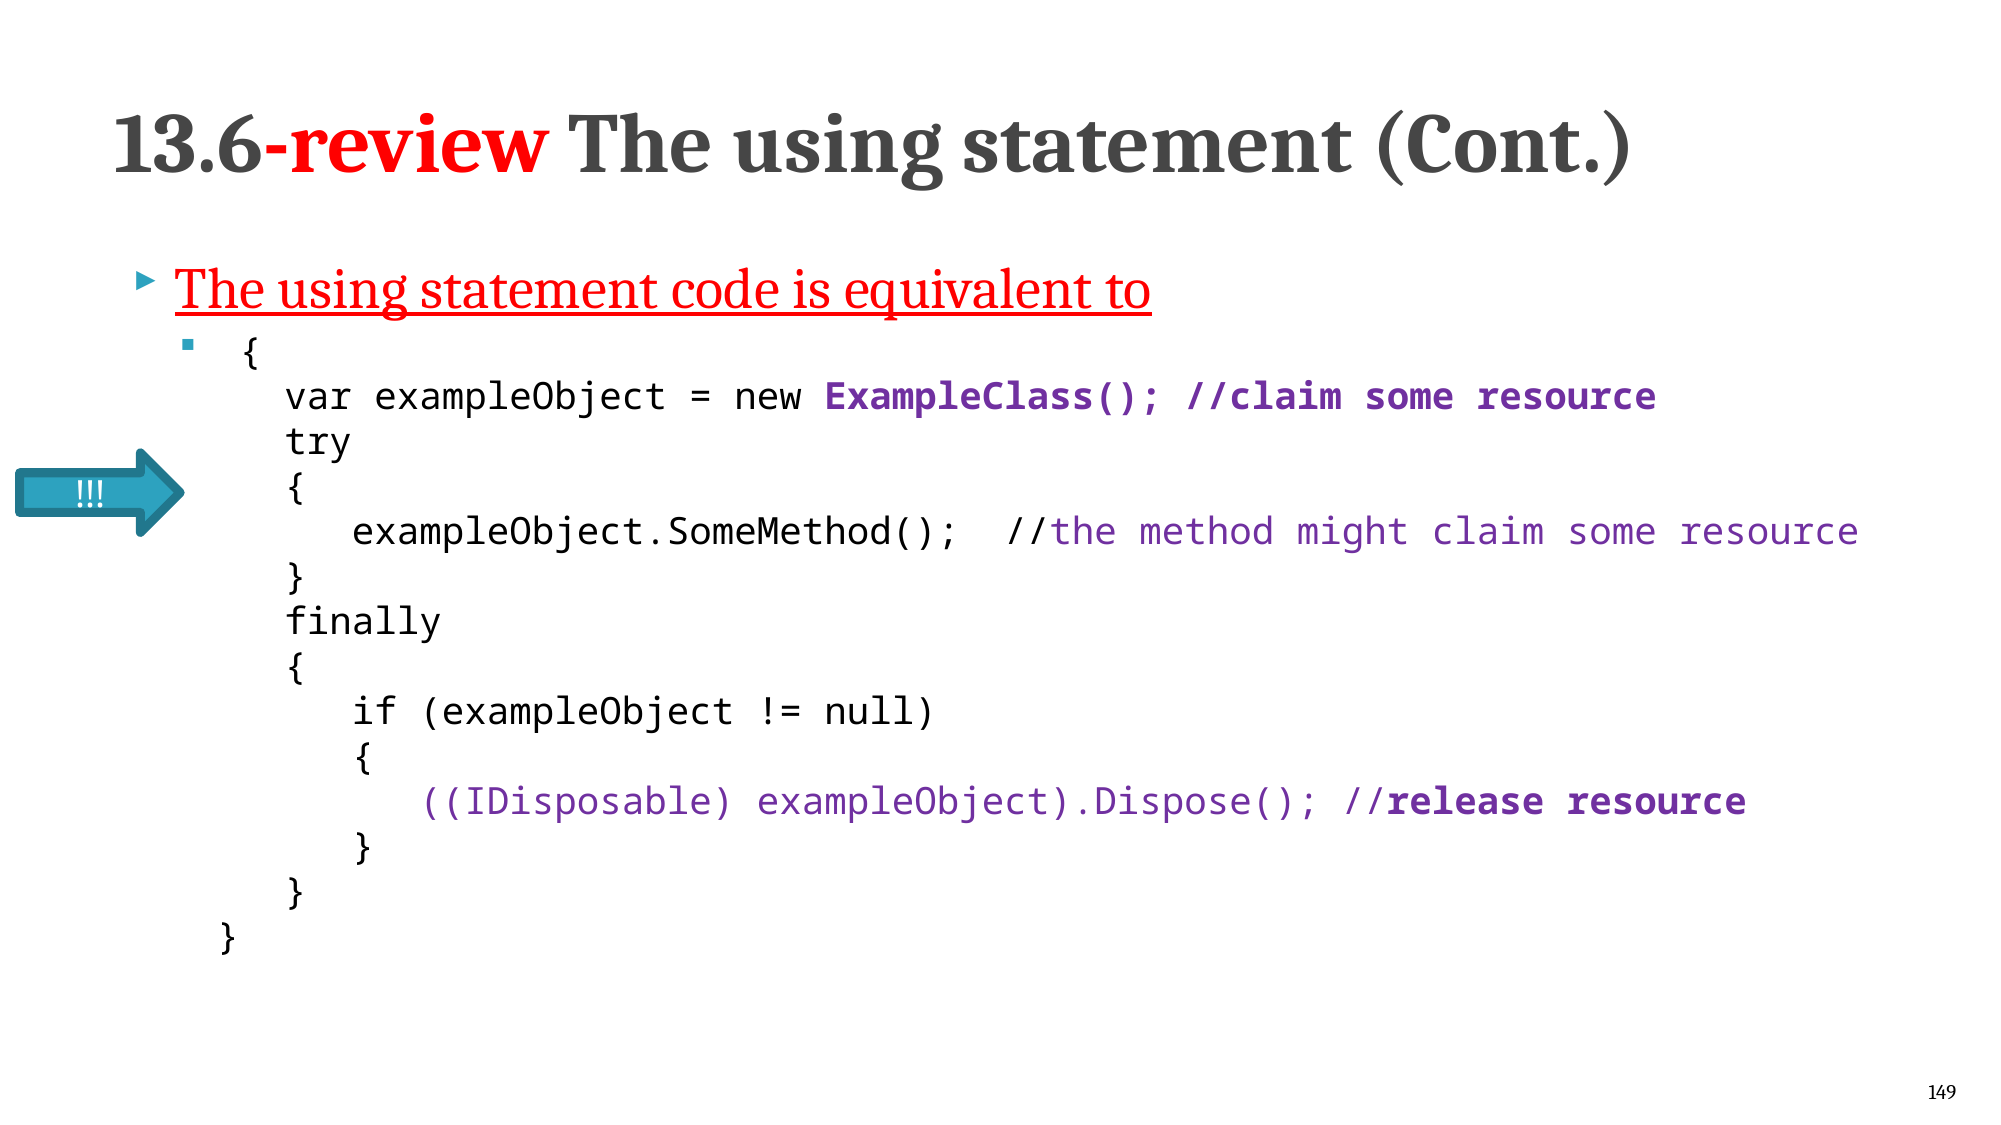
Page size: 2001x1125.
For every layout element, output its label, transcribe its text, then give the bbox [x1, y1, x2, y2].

title 13.6-review The using statement (Cont.) [99, 45, 1900, 233]
slide_number 149 [1891, 1051, 1972, 1112]
text_box !!! [15, 448, 185, 537]
list The using statement code is equivalent to { var exampleObject = new ExampleClass(); //claim some resource try { exampleObject.SomeMethod(); //the method might claim some resource } finally { if (exampleObject != null) { ((IDisposable) exampleObject).Dispose(); //release resource } } } [99, 242, 1900, 986]
